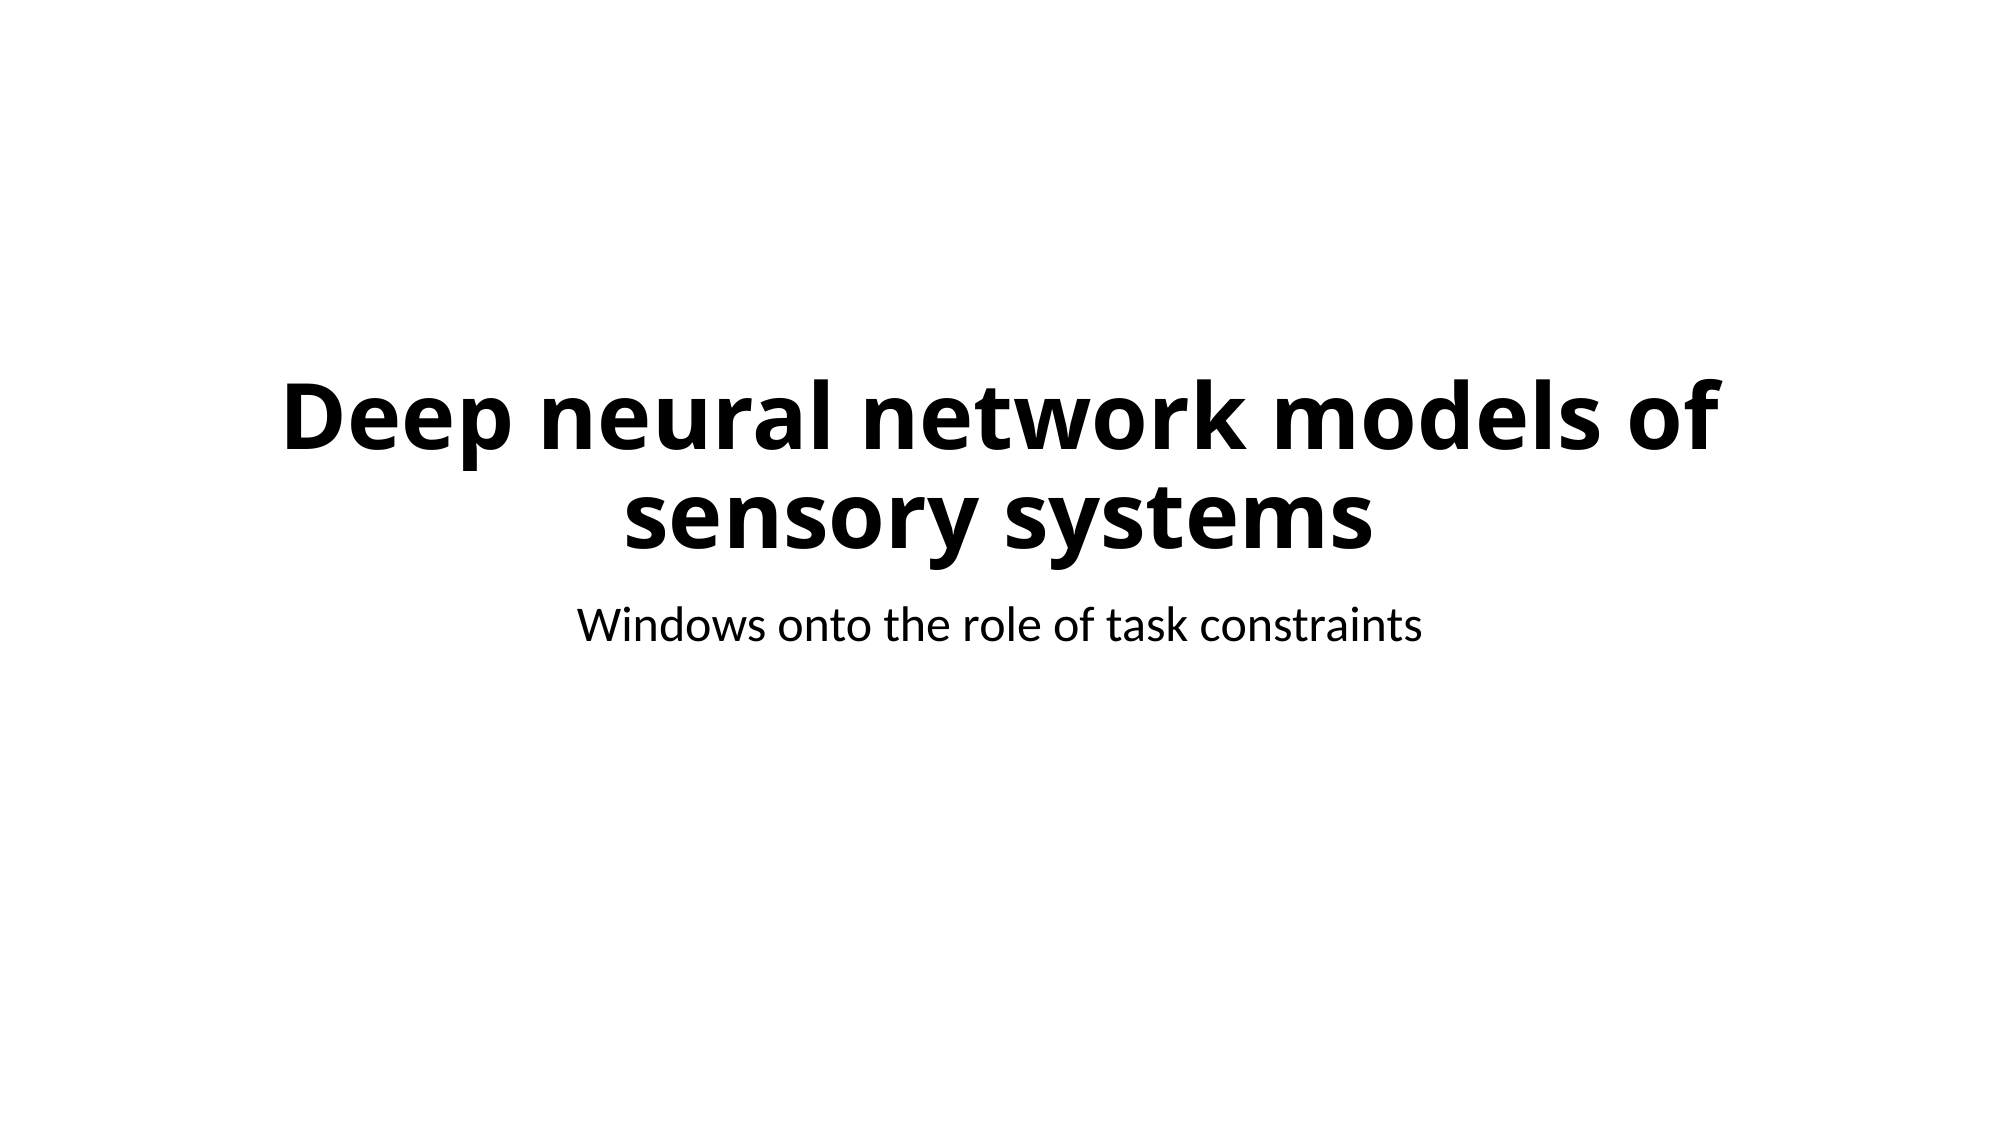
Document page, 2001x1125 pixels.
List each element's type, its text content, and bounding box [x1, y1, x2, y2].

title Deep neural network models of sensory systems [249, 184, 1750, 576]
subtitle Windows onto the role of task constraints [249, 590, 1750, 863]
